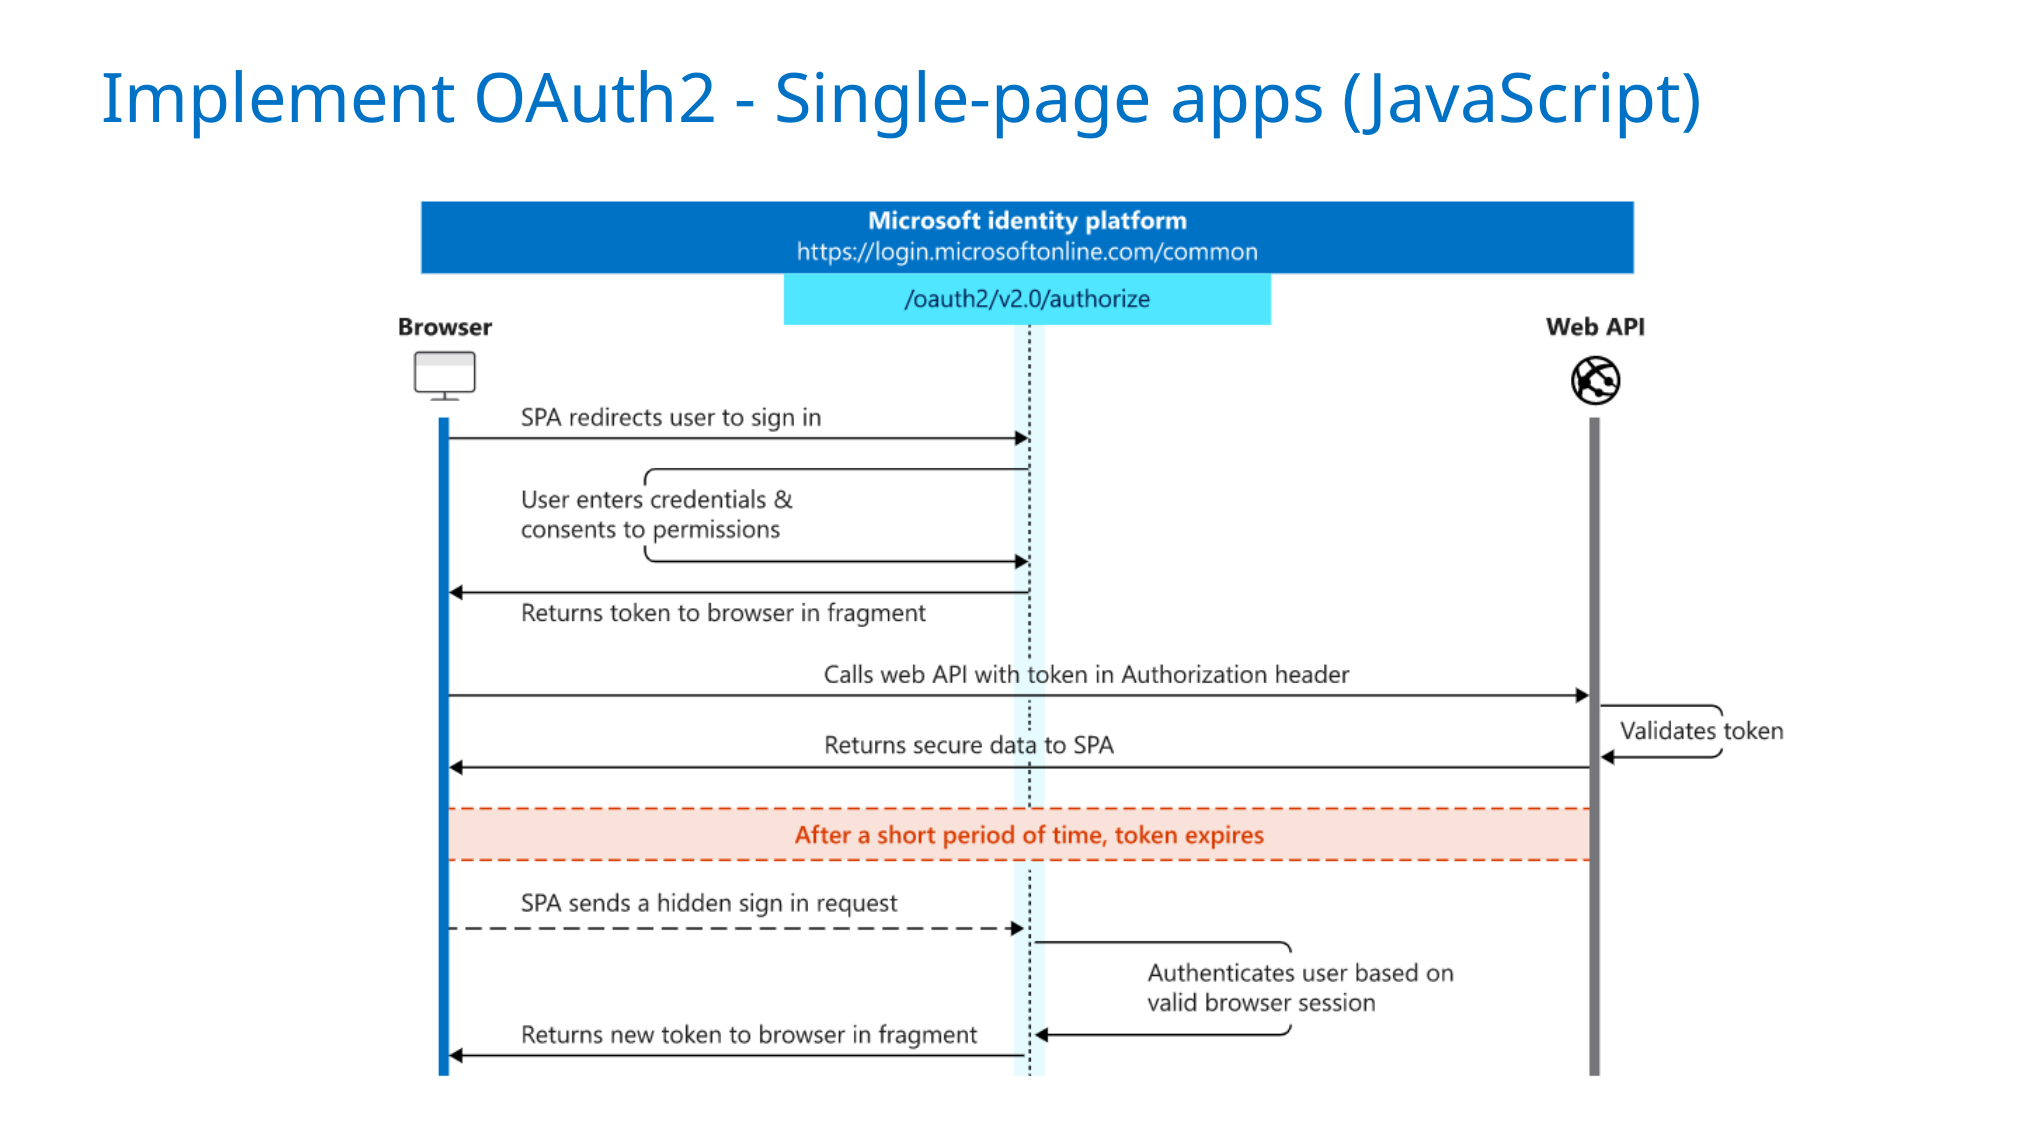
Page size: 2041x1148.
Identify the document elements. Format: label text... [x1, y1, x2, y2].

picture [373, 175, 1810, 1128]
title Implement OAuth2 - Single-page apps (JavaScript) [86, 38, 1953, 164]
